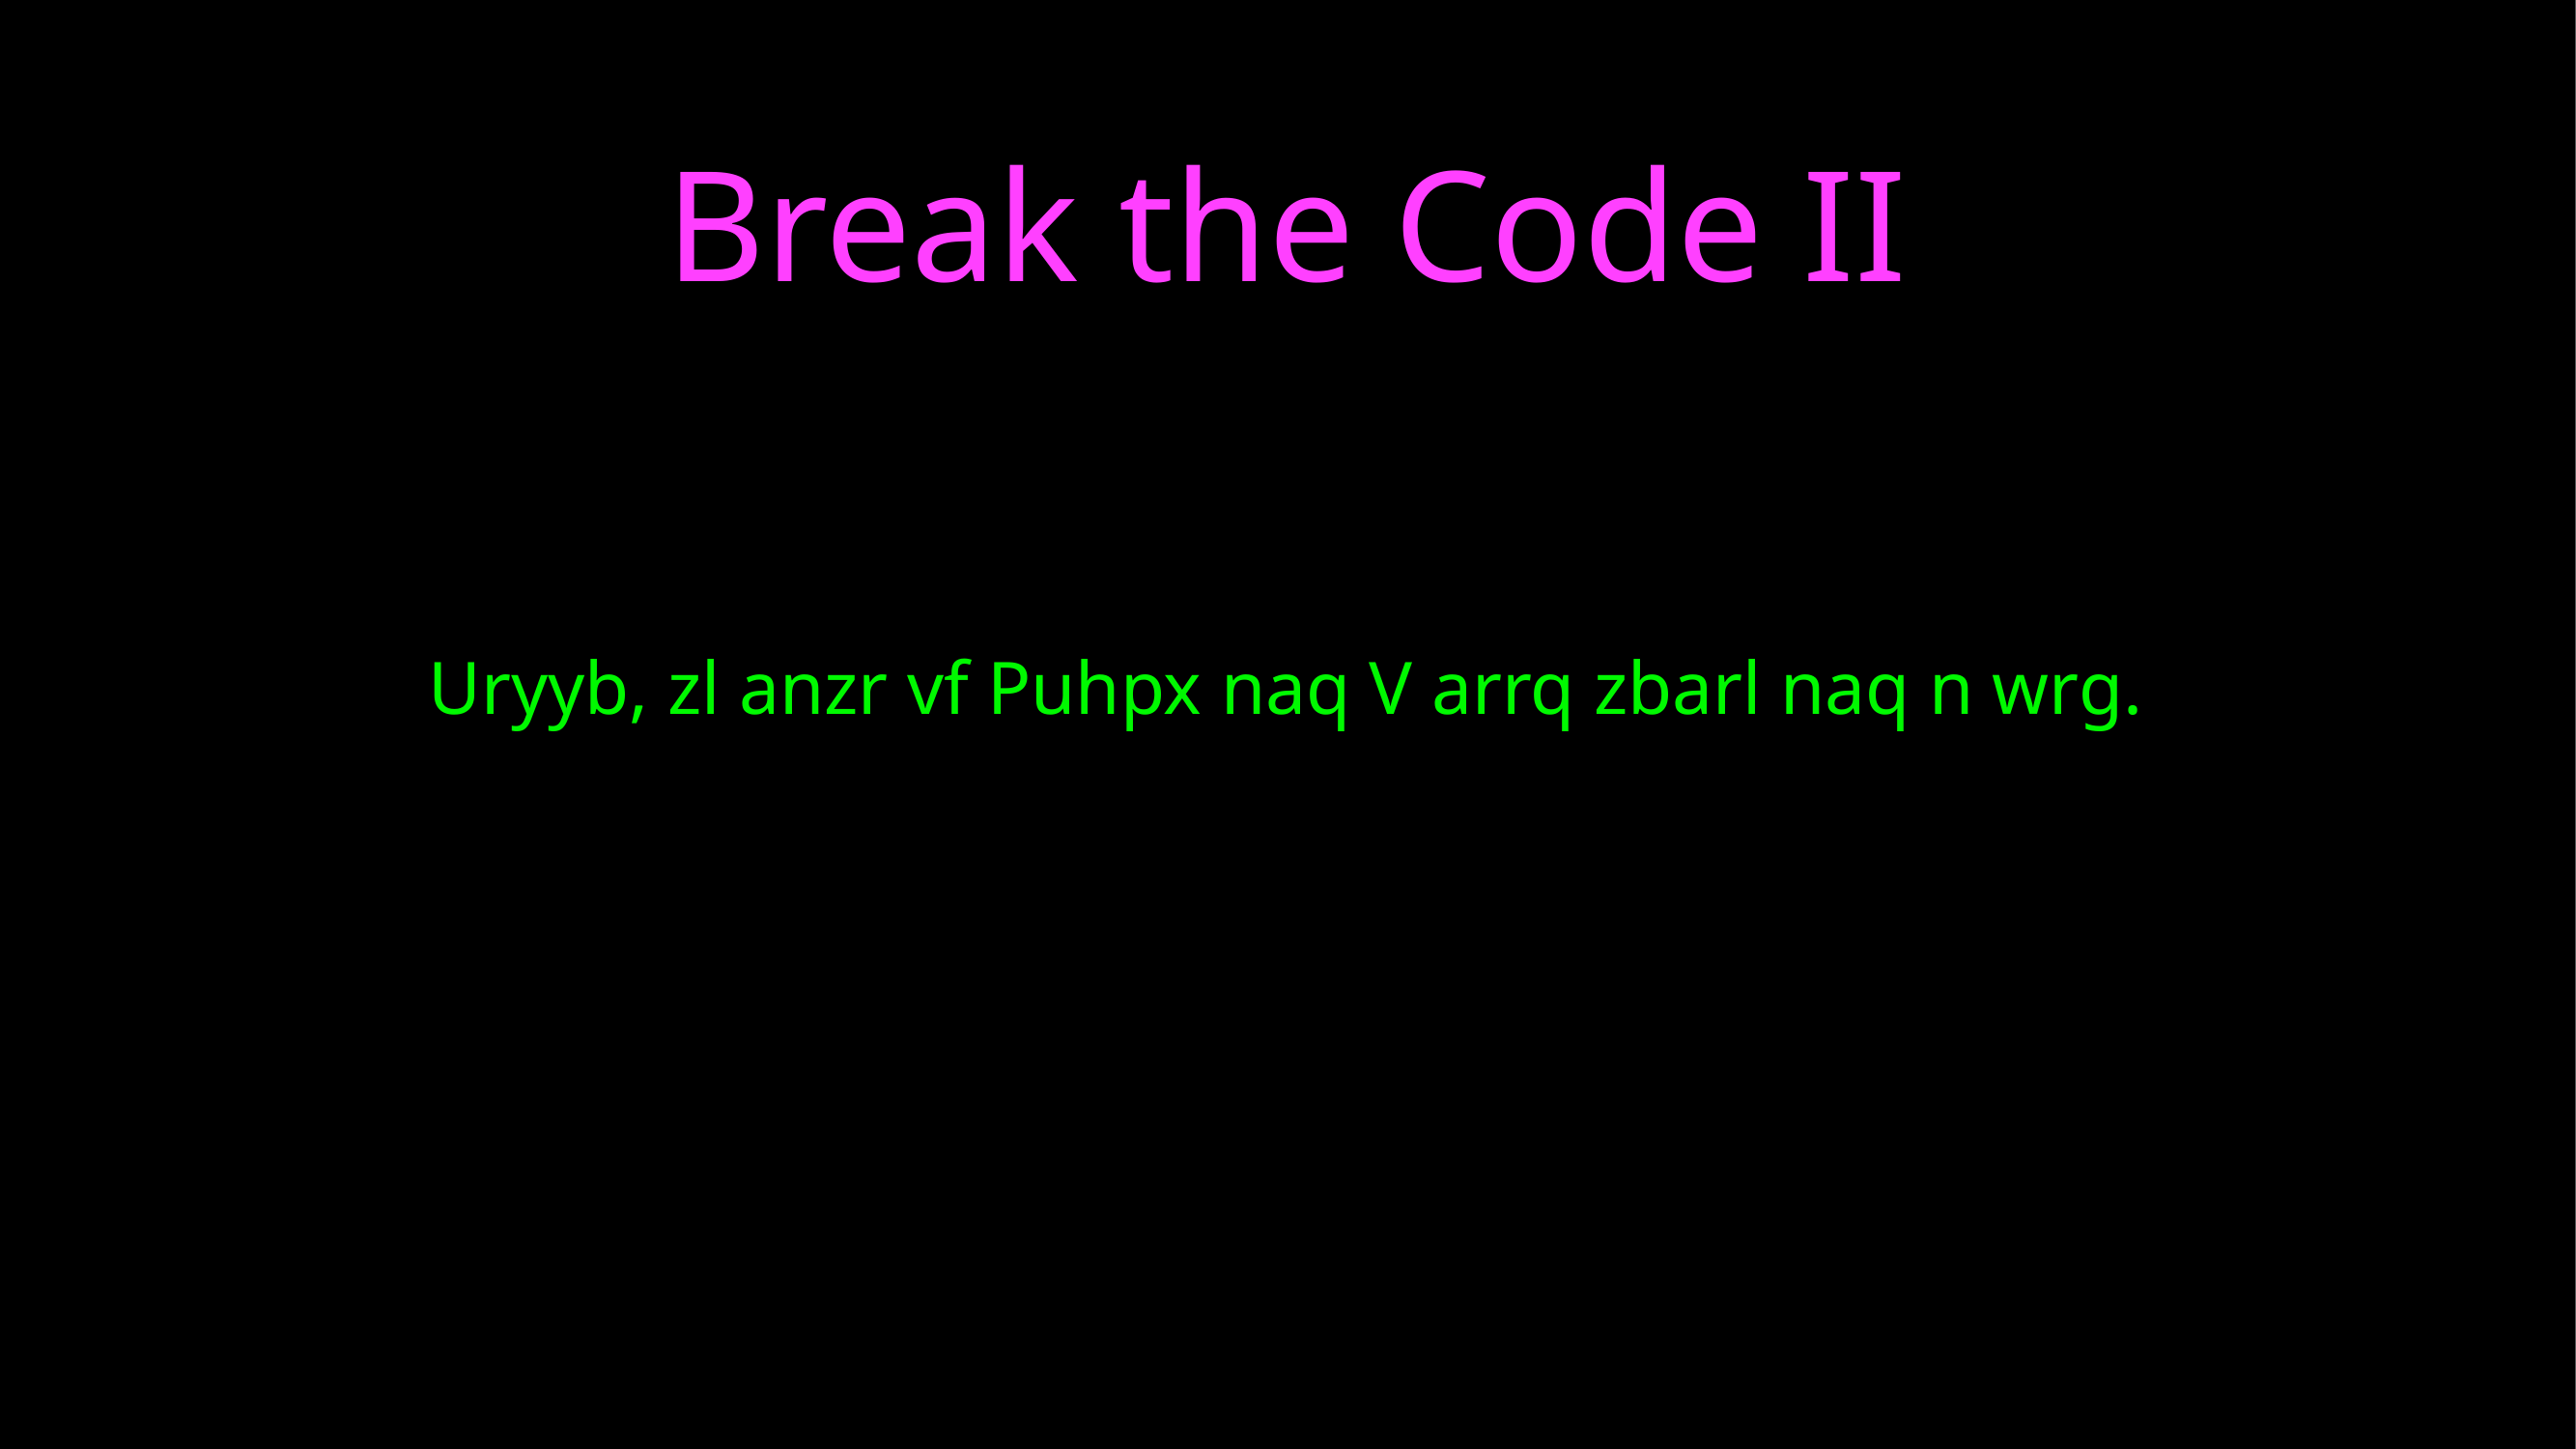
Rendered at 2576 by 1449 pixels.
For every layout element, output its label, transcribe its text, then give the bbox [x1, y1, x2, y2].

text_box Uryyb, zl anzr vf Puhpx naq V arrq zbarl naq n wrg. [0, 634, 2574, 737]
title Break the Code II [183, 38, 2392, 404]
